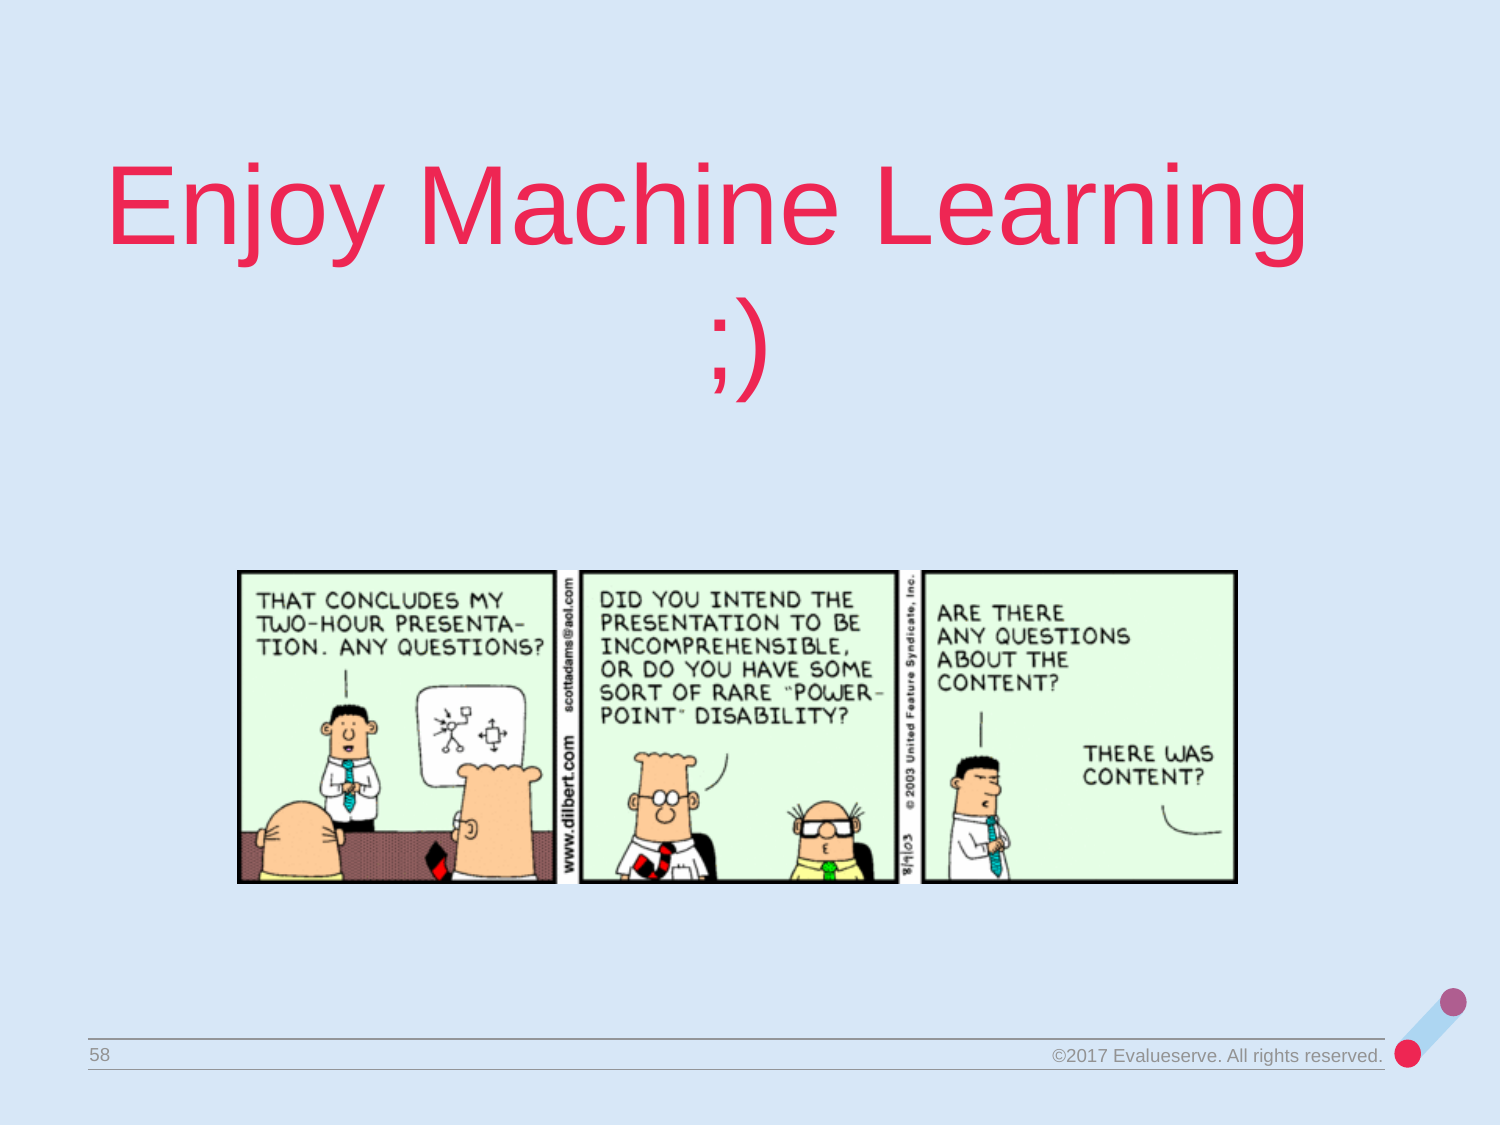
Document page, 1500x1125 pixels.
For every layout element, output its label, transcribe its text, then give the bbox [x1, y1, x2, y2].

picture [237, 570, 1238, 884]
footer ©2017 Evalueserve. All rights reserved. [908, 1041, 1384, 1069]
slide_number 58 [89, 1039, 311, 1069]
text_box Enjoy Machine Learning ;) [89, 124, 1500, 410]
